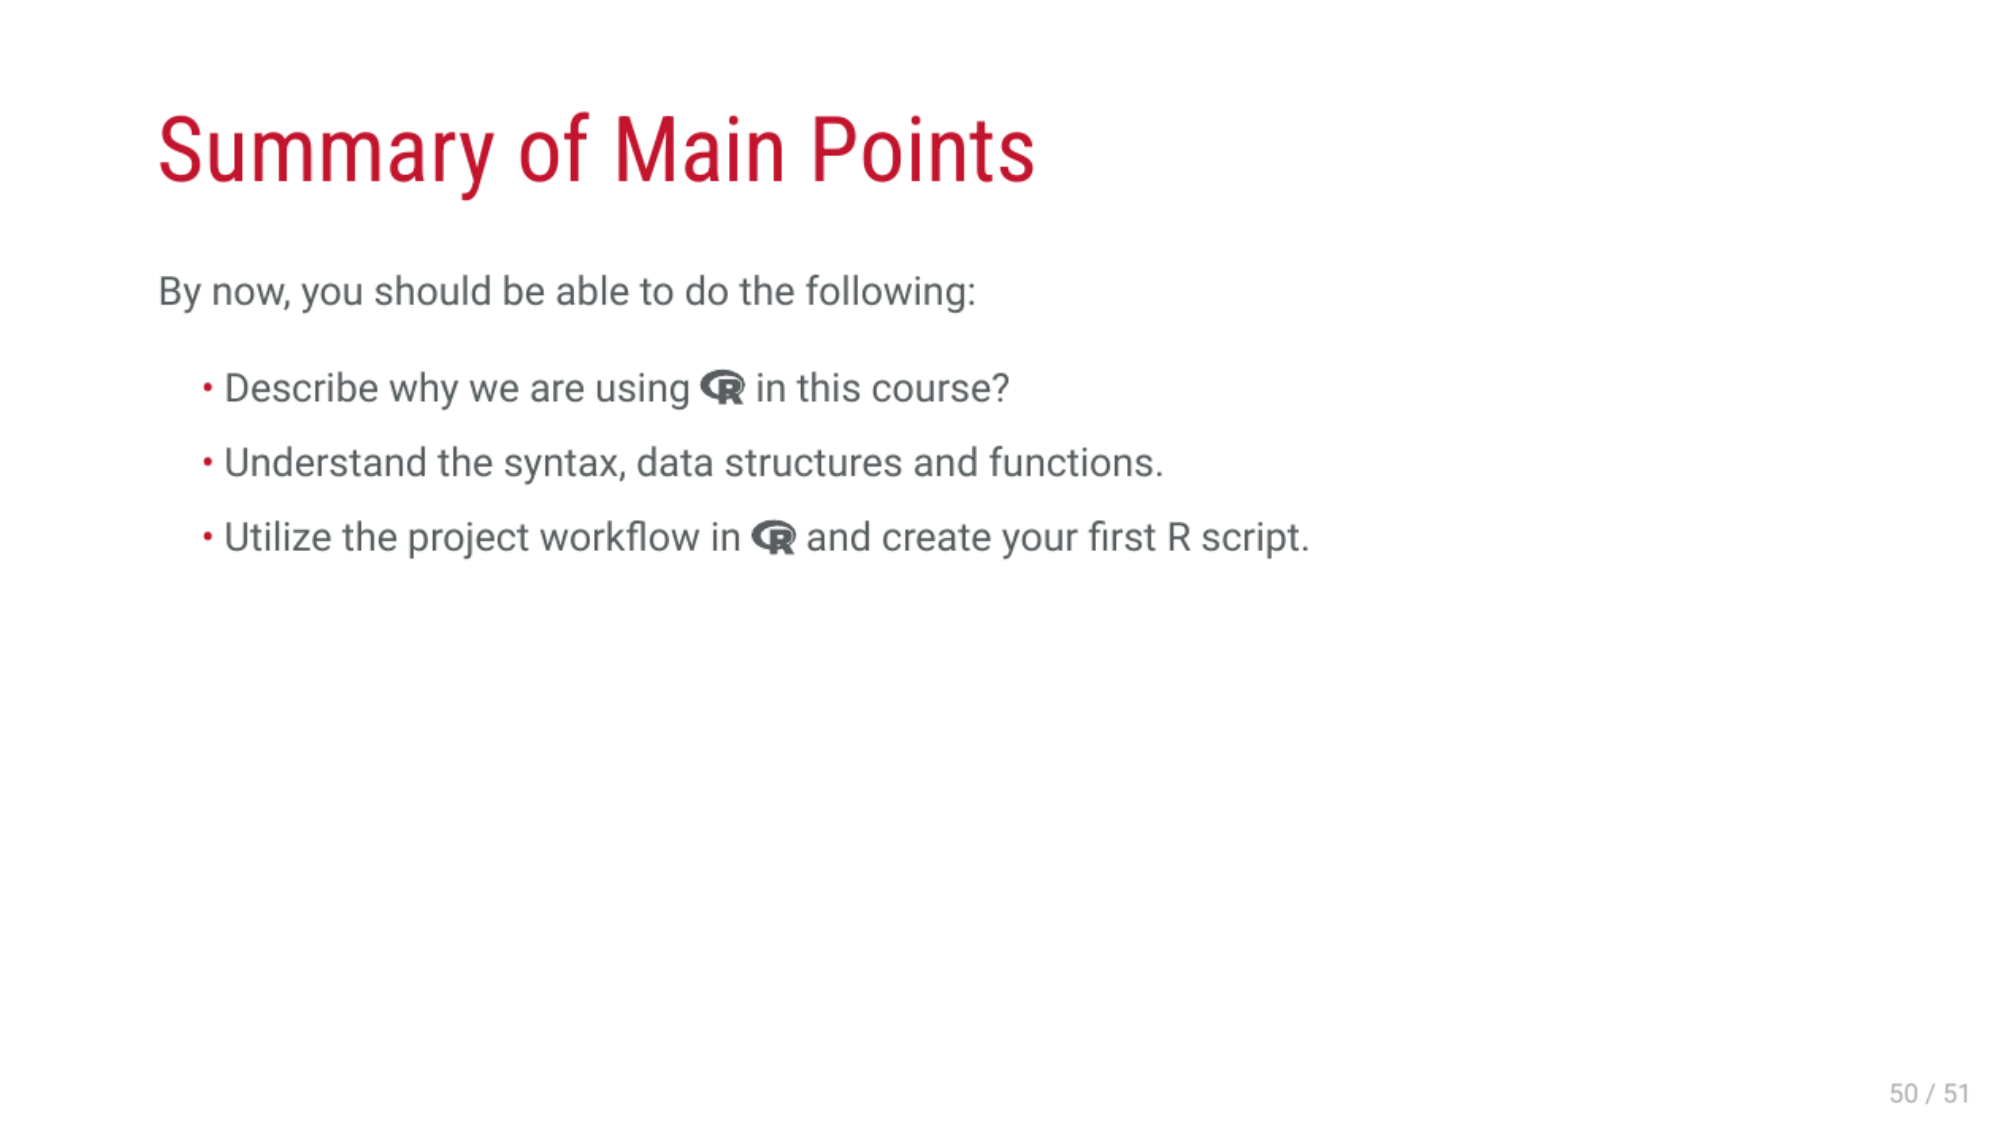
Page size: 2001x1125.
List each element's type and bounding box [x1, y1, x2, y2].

list [0, 0, 2000, 1125]
